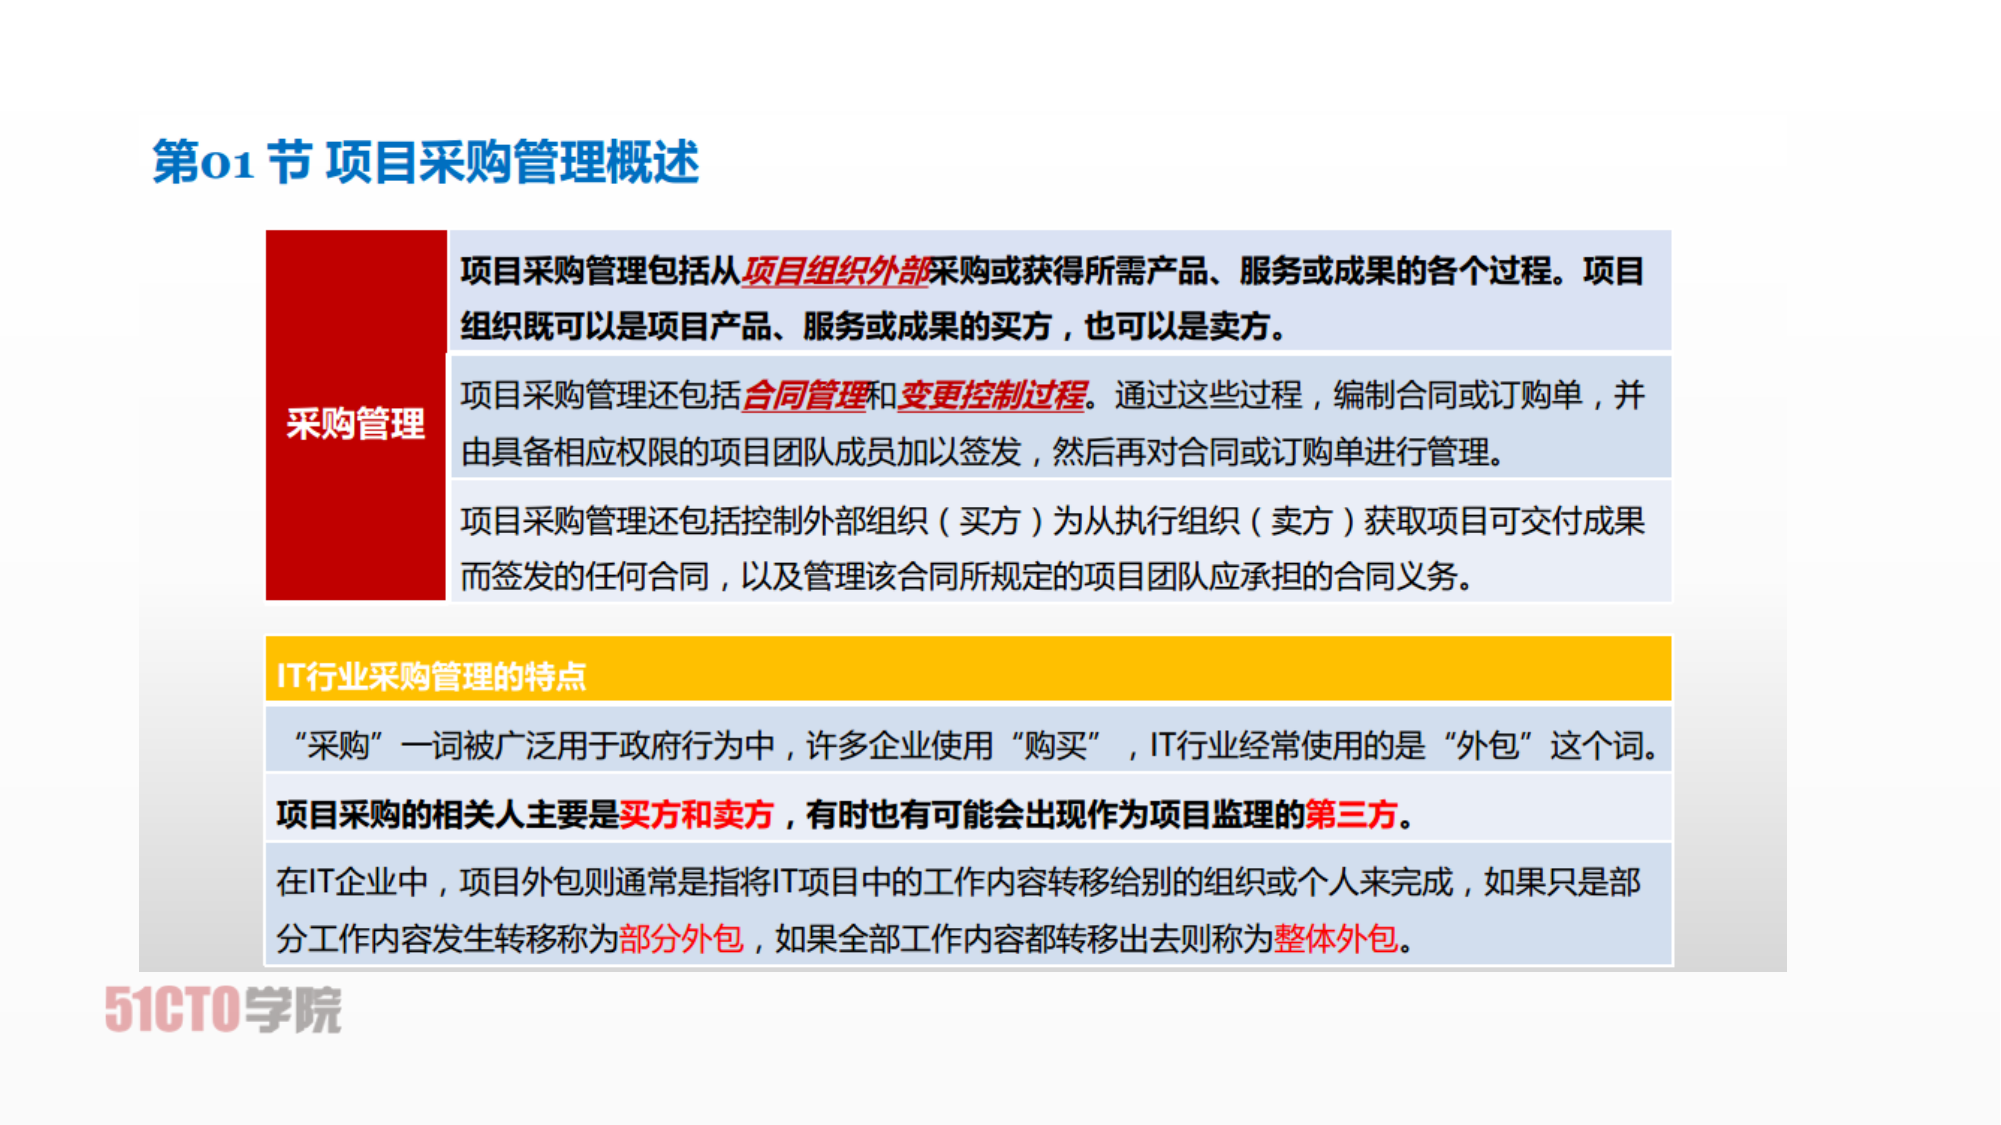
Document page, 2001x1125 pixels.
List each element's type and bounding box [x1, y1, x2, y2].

picture [45, 115, 1787, 1057]
